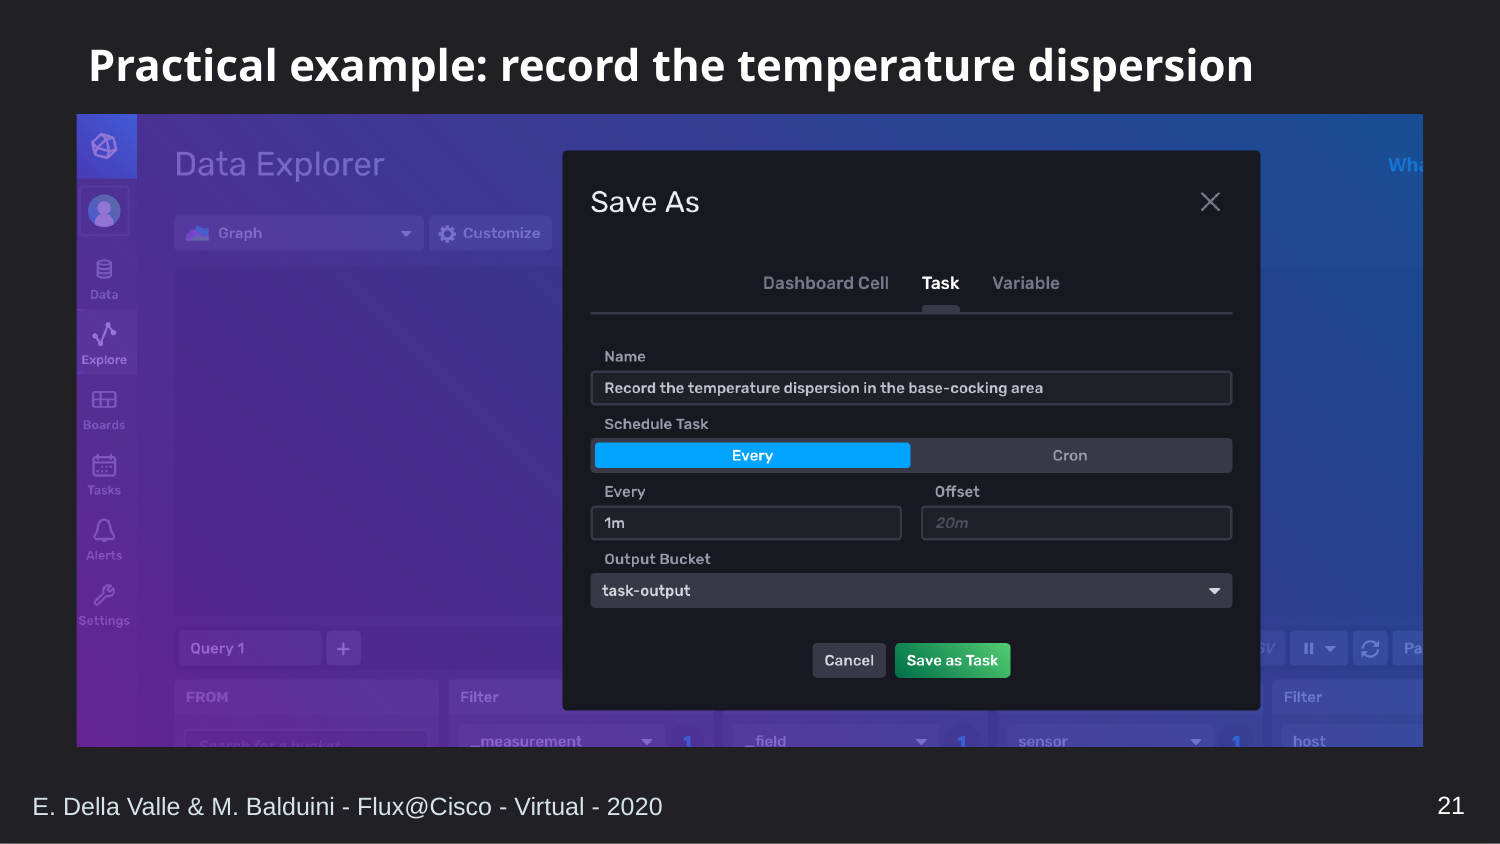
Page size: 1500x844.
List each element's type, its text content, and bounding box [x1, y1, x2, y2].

picture [76, 114, 1424, 747]
slide_number 21 [1142, 782, 1481, 828]
footer E. Della Valle & M. Balduini - Flux@Cisco - Virtual - 2020 [17, 783, 1135, 828]
title Practical example: record the temperature dispersion [76, 18, 1424, 114]
